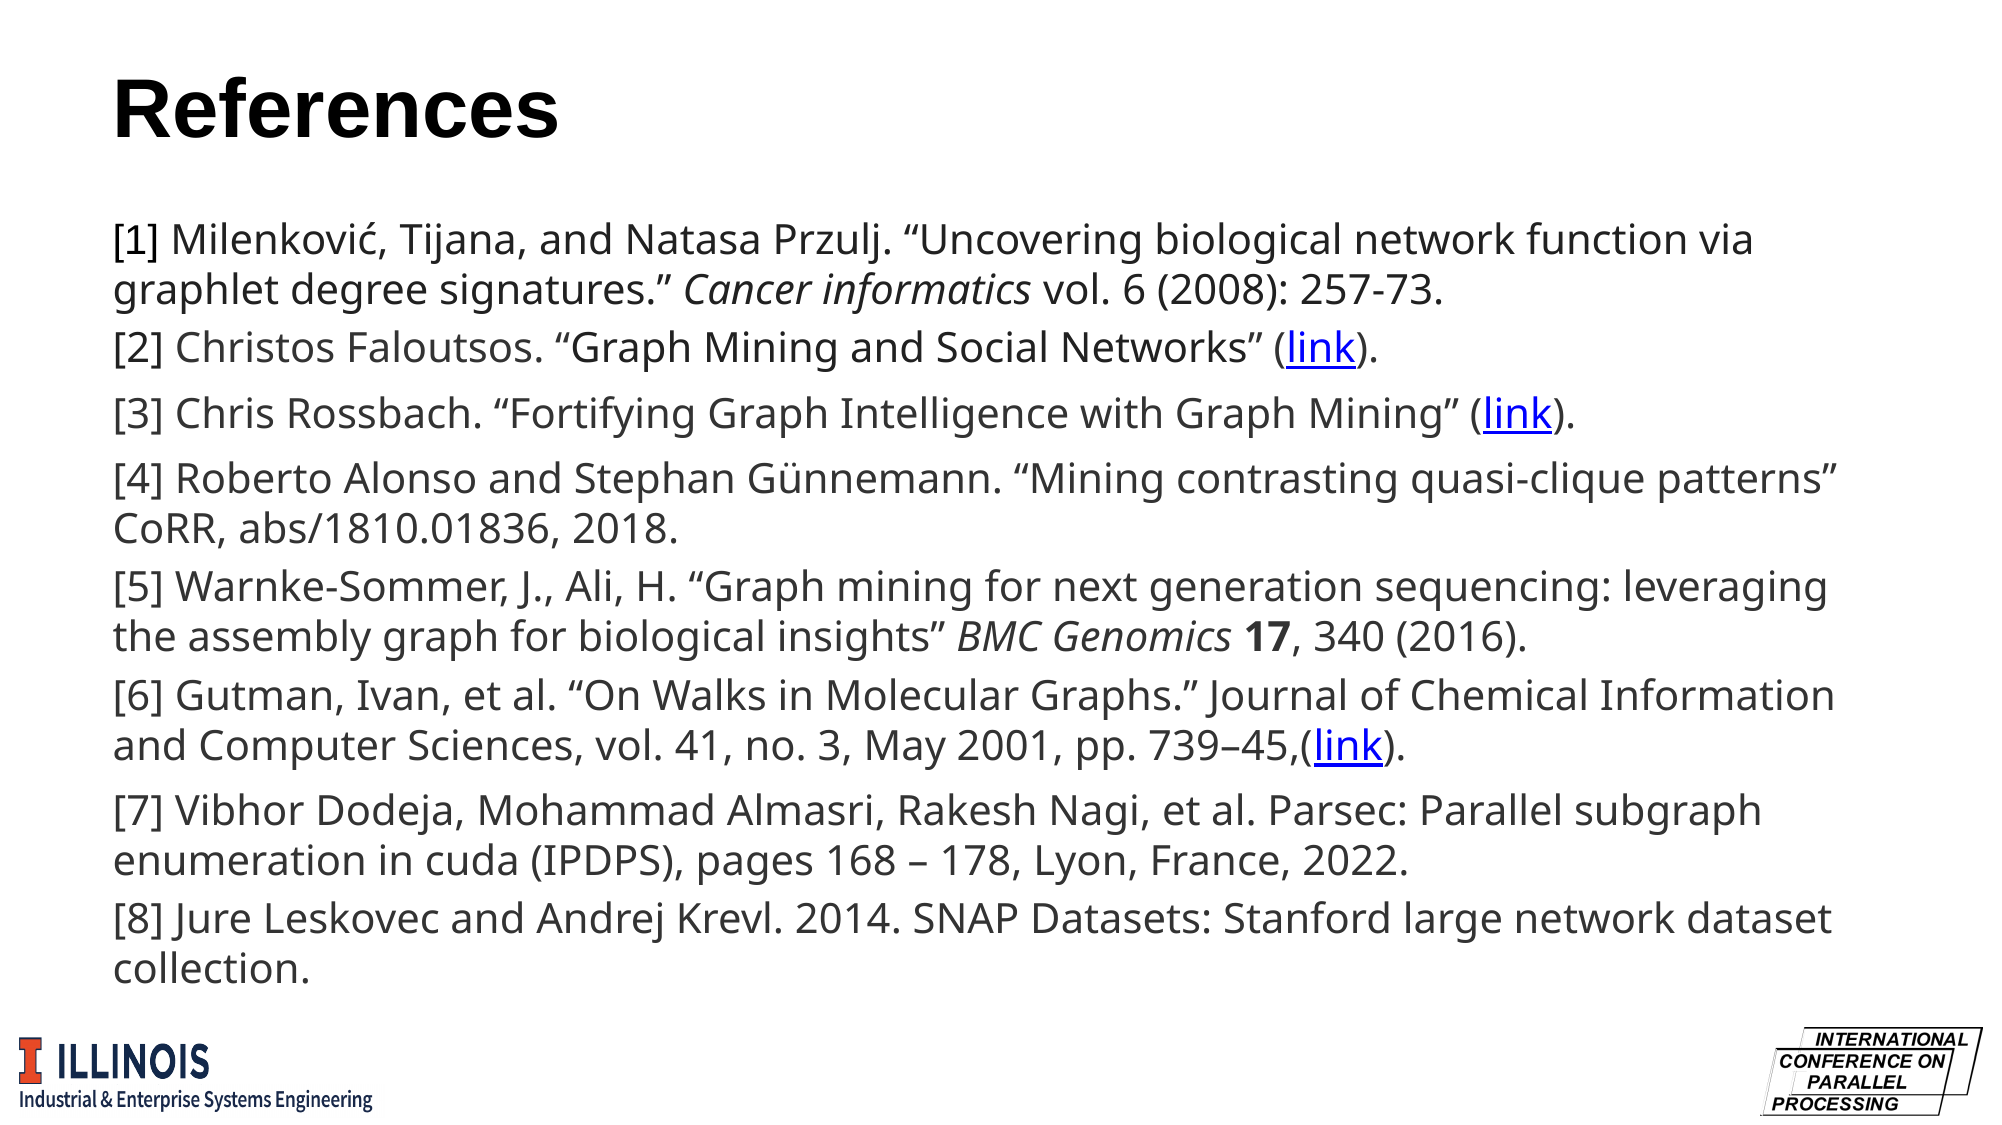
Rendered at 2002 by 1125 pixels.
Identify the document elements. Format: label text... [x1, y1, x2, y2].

picture [1760, 1027, 1983, 1118]
picture [19, 1037, 385, 1118]
list [1] Milenković, Tijana, and Natasa Przulj. “Uncovering biological network function via graphlet degree signatures.” Cancer informatics vol. 6 (2008): 257-73. [2] Christos Faloutsos. “Graph Mining and Social Networks” (link). [3] Chris Rossbach. “Fortifying Graph Intelligence with Graph Mining” (link). [4] Roberto Alonso and Stephan Günnemann. “Mining contrasting quasi-clique patterns” CoRR, abs/1810.01836, 2018. [5] Warnke-Sommer, J., Ali, H. “Graph mining for next generation sequencing: leveraging the assembly graph for biological insights” BMC Genomics 17, 340 (2016). [6] Gutman, Ivan, et al. “On Walks in Molecular Graphs.” Journal of Chemical Information and Computer Sciences, vol. 41, no. 3, May 2001, pp. 739–45,(link). [7] Vibhor Dodeja, Mohammad Almasri, Rakesh Nagi, et al. Parsec: Parallel subgraph enumeration in cuda (IPDPS), pages 168 – 178, Lyon, France, 2022. [8] Jure Leskovec and Andrej Krevl. 2014. SNAP Datasets: Stanford large network dataset collection. [97, 205, 1892, 1000]
title References [97, 38, 1892, 170]
